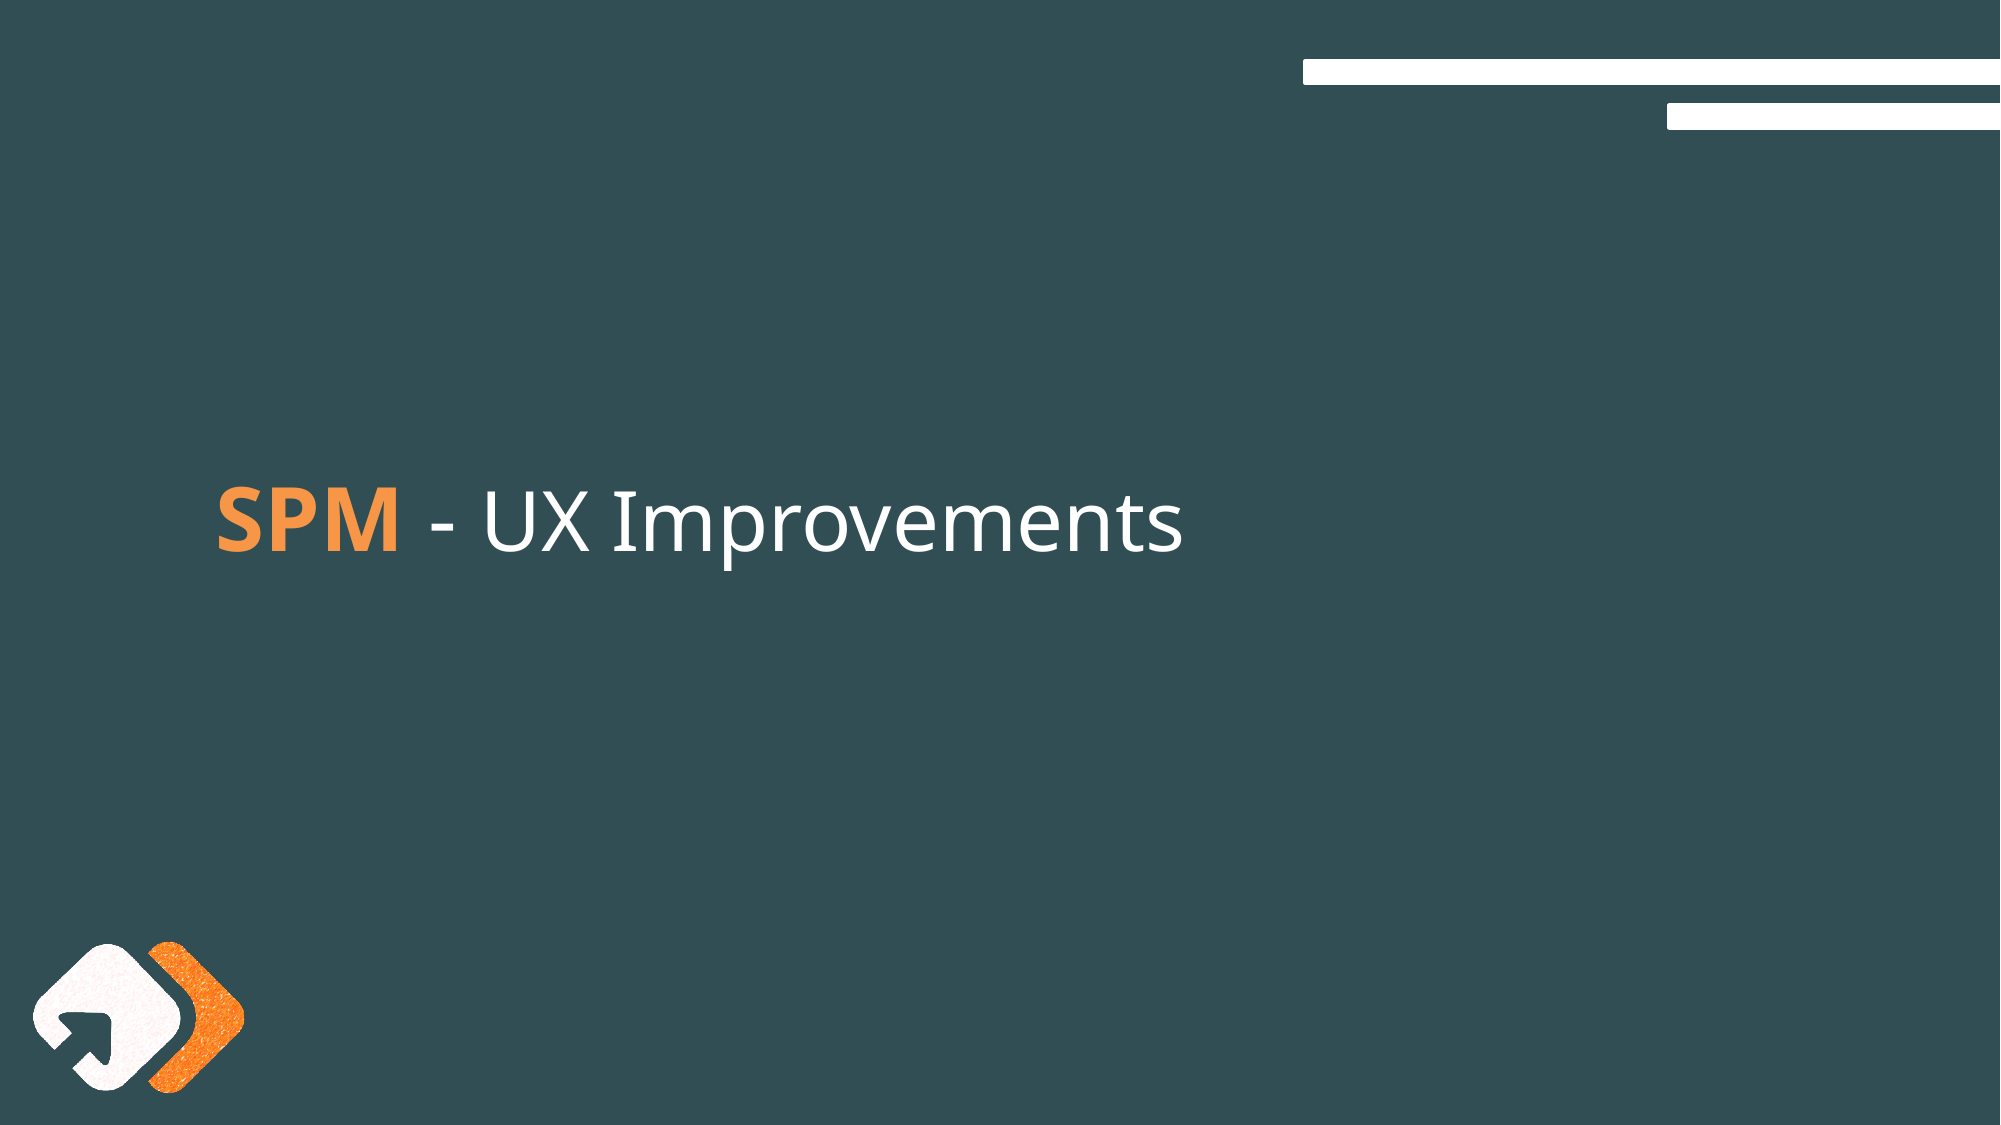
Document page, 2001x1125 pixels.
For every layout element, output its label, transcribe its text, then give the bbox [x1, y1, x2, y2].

text_box [1303, 59, 2000, 85]
text_box [1667, 103, 2000, 130]
text_box SPM - UX Improvements [201, 455, 1799, 694]
picture [30, 909, 247, 1125]
